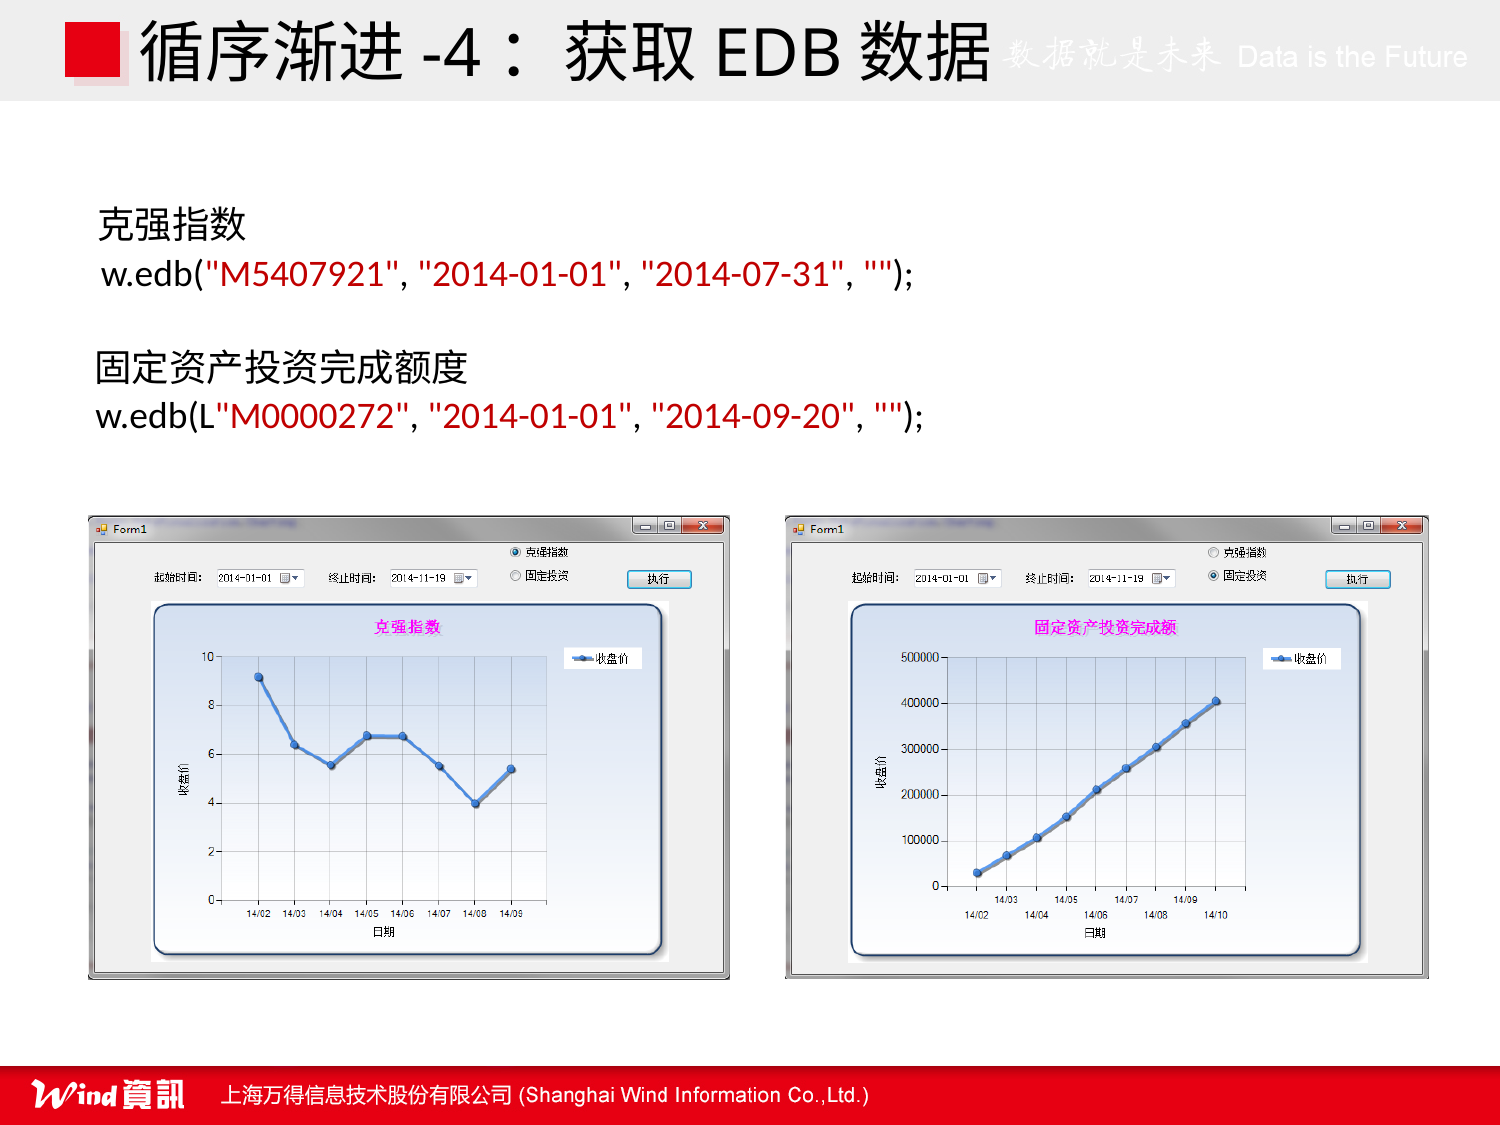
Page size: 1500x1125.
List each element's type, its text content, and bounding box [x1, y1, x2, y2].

text_box 克强指数 [82, 193, 650, 253]
text_box 循序渐进-4：获取EDB数据 [123, 1, 1465, 95]
text_box w.edb(L"M0000272", "2014-01-01", "2014-09-20", ""); [80, 383, 1329, 444]
text_box 固定资产投资完成额度 [79, 336, 647, 397]
picture [0, 0, 1500, 1125]
text_box w.edb("M5407921", "2014-01-01", "2014-07-31", ""); [86, 242, 1365, 302]
